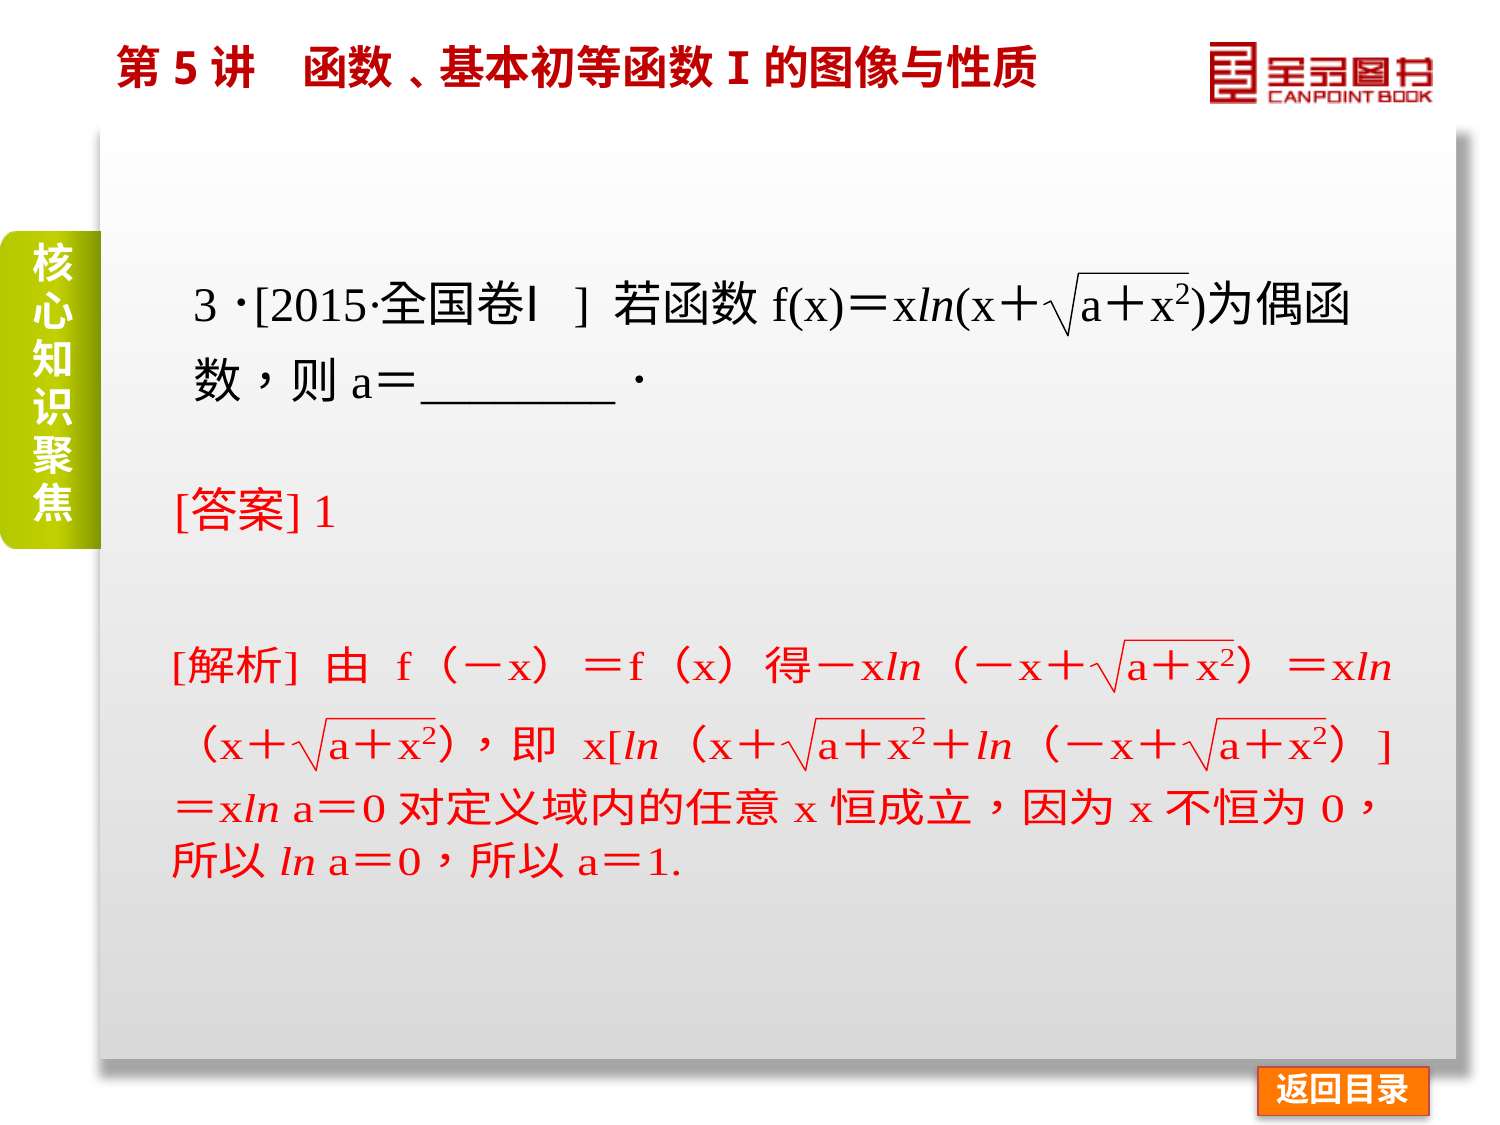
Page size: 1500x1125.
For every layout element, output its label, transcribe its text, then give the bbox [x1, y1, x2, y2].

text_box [192, 255, 1353, 623]
picture [1210, 42, 1433, 104]
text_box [170, 625, 1393, 914]
title 第5讲 函数﹑基本初等函数I的图像与性质 [100, 27, 1199, 106]
picture [0, 231, 101, 549]
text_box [126, 479, 808, 604]
text_box 返回目录 [1257, 1066, 1430, 1116]
